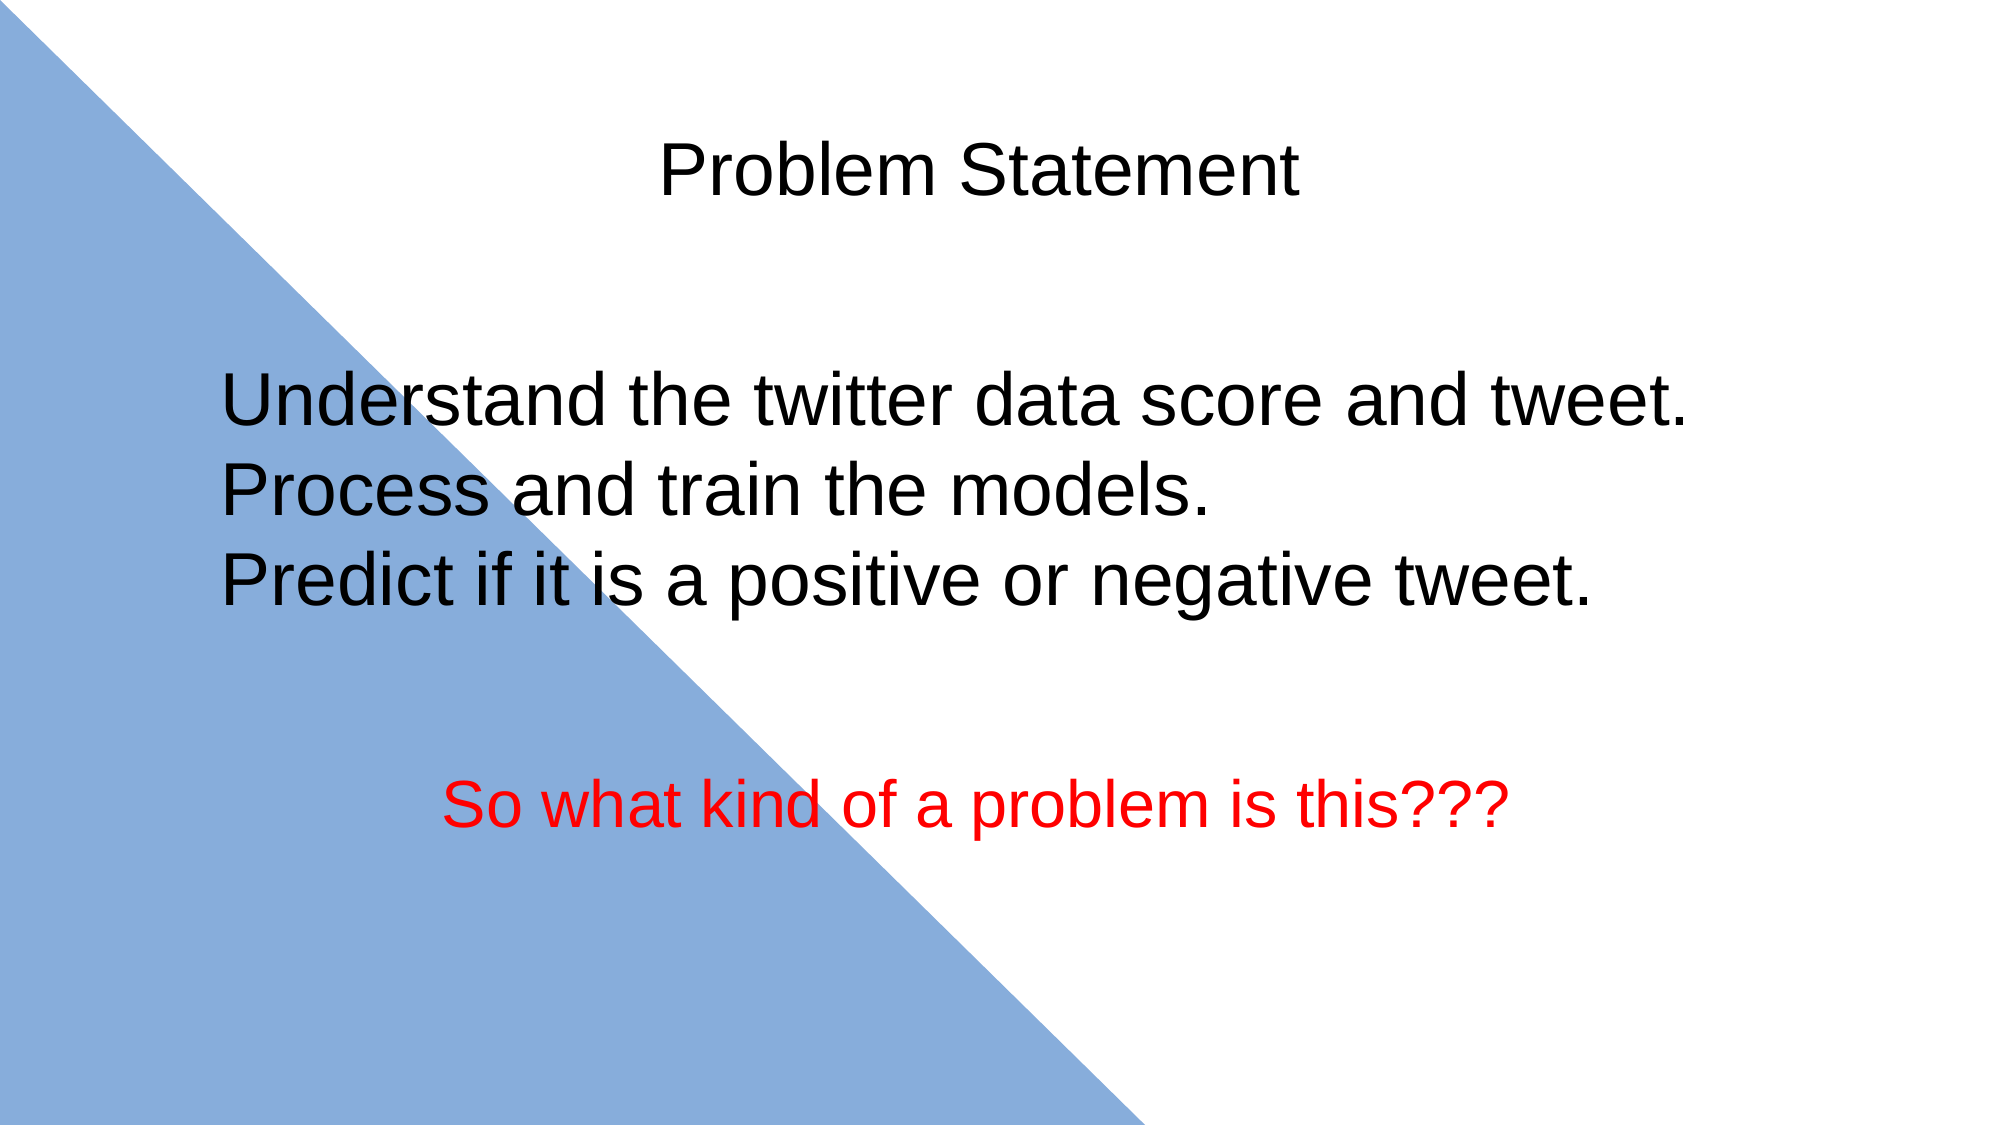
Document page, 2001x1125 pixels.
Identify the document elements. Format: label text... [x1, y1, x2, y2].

text_box Understand the twitter data score and tweet. Process and train the models. Predict if it is a positive or negative tweet. [205, 342, 1928, 628]
text_box So what kind of a problem is this??? [427, 753, 1573, 849]
text_box Problem Statement [644, 113, 1356, 218]
